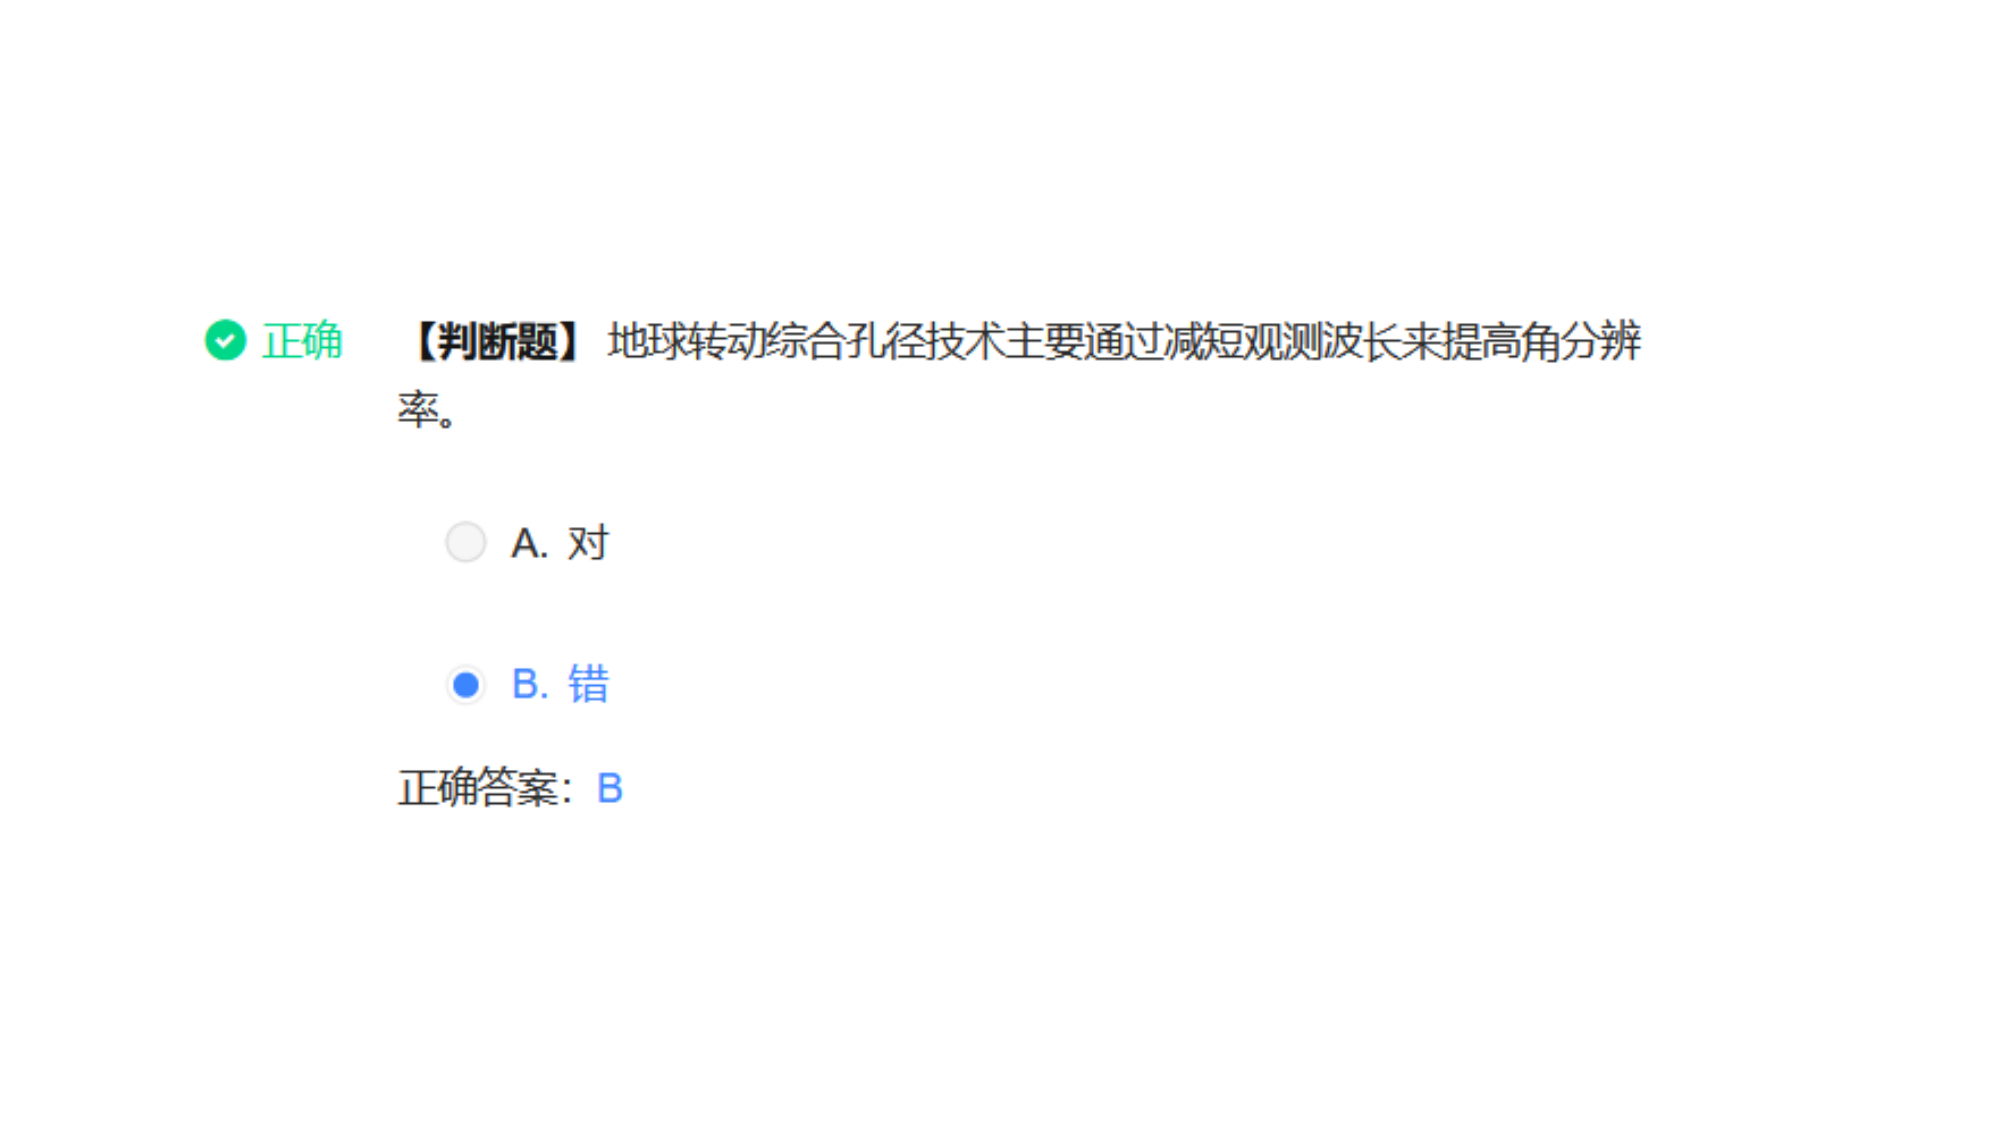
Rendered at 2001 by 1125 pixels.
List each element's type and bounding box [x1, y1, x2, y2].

picture [184, 288, 1816, 837]
